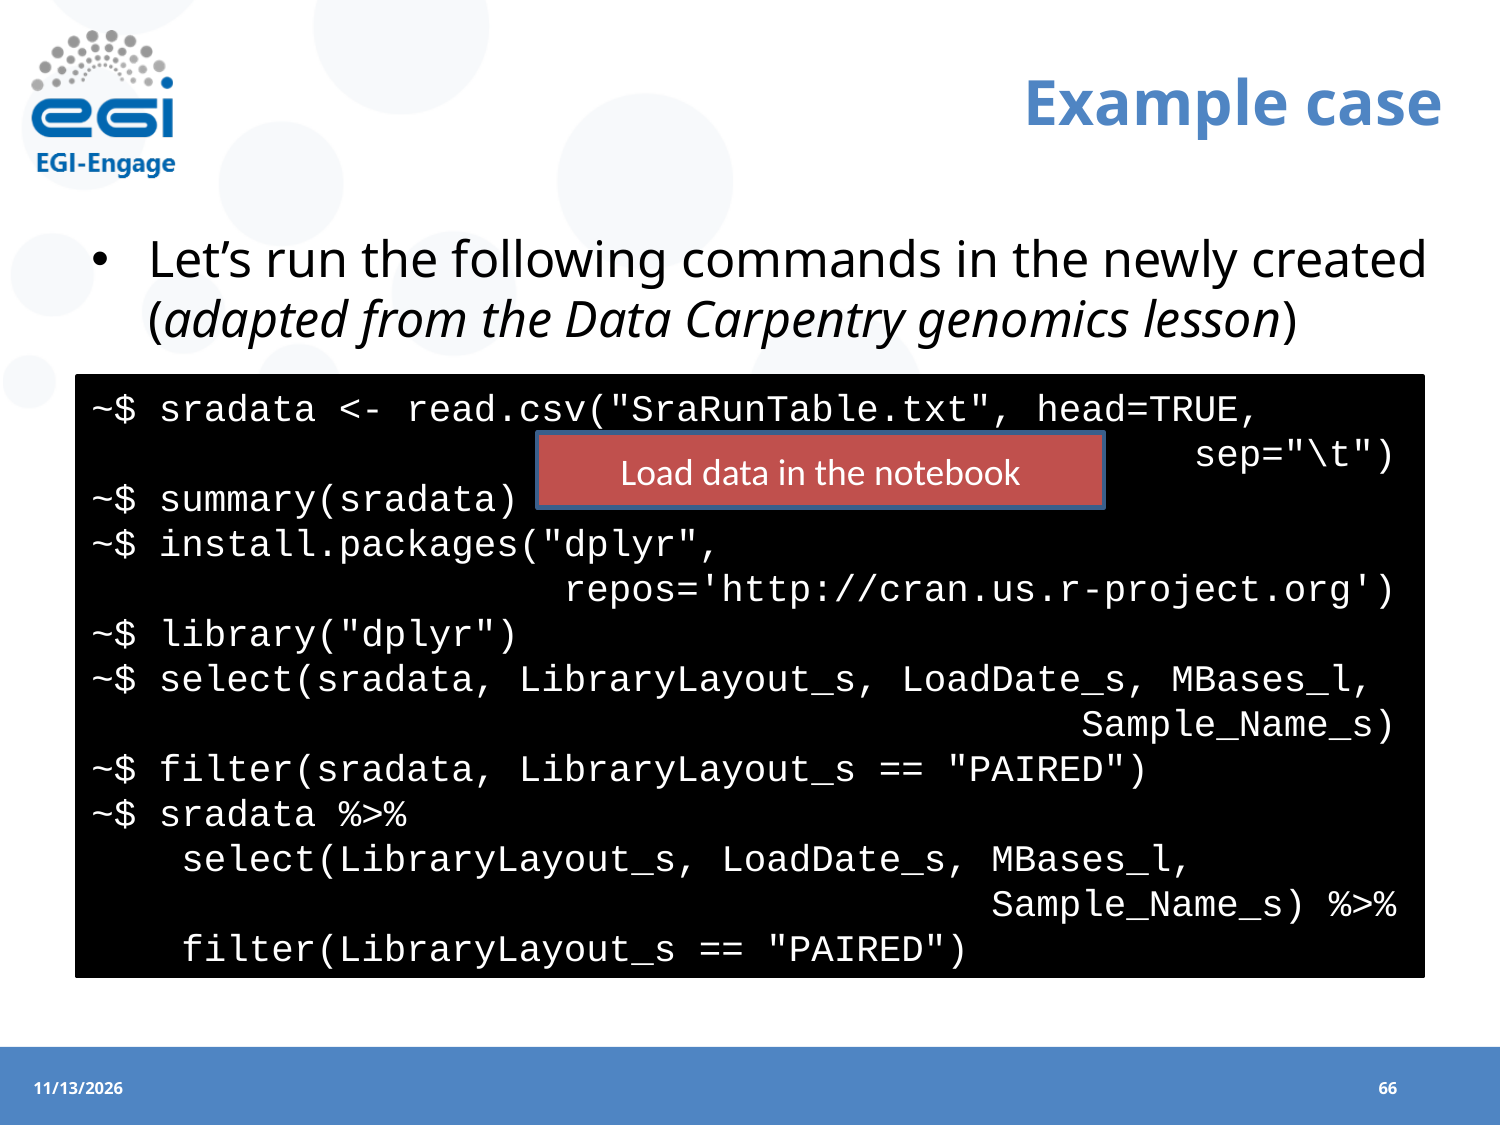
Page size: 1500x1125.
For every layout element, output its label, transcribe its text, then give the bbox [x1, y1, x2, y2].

picture [3, 0, 1076, 772]
text_box ~$ sradata <- read.csv("SraRunTable.txt", head=TRUE, sep="\t") ~$ summary(sradata) ~$ install.packages("dplyr", repos='http://cran.us.r-project.org') ~$ library("dplyr") ~$ select(sradata, LibraryLayout_s, LoadDate_s, MBases_l, Sample_Name_s) ~$ filter(sradata, LibraryLayout_s == "PAIRED") ~$ sradata %>% select(LibraryLayout_s, LoadDate_s, MBases_l, Sample_Name_s) %>% filter(LibraryLayout_s == "PAIRED") [75, 374, 1425, 978]
list Let’s run the following commands in the newly created (adapted from the Data Carpentry genomics lesson) [76, 220, 1459, 374]
title Example case [253, 30, 1459, 171]
text_box Load data in the notebook [535, 430, 1106, 510]
